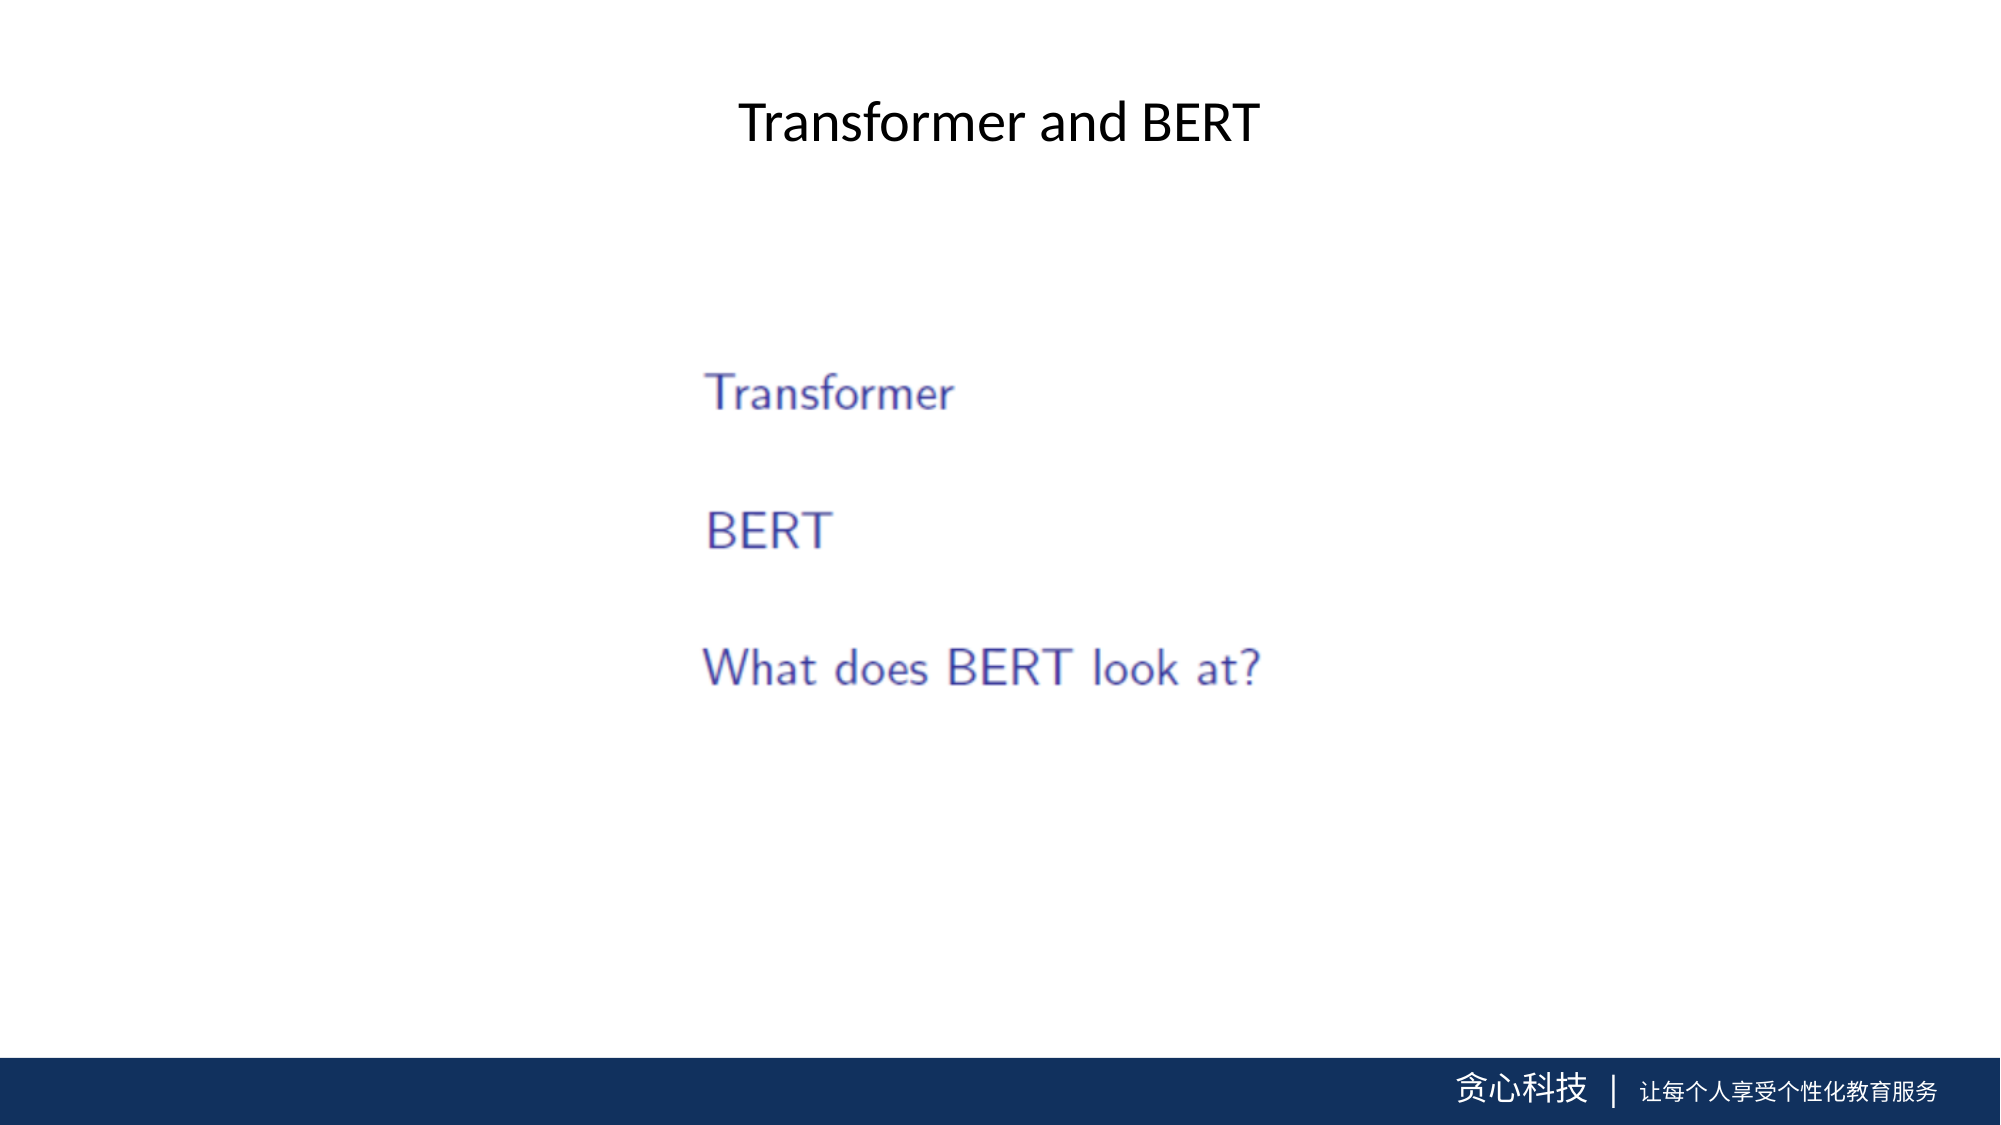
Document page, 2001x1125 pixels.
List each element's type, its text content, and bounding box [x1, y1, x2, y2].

picture [690, 329, 1310, 734]
text_box Transformer and BERT [430, 75, 1570, 161]
